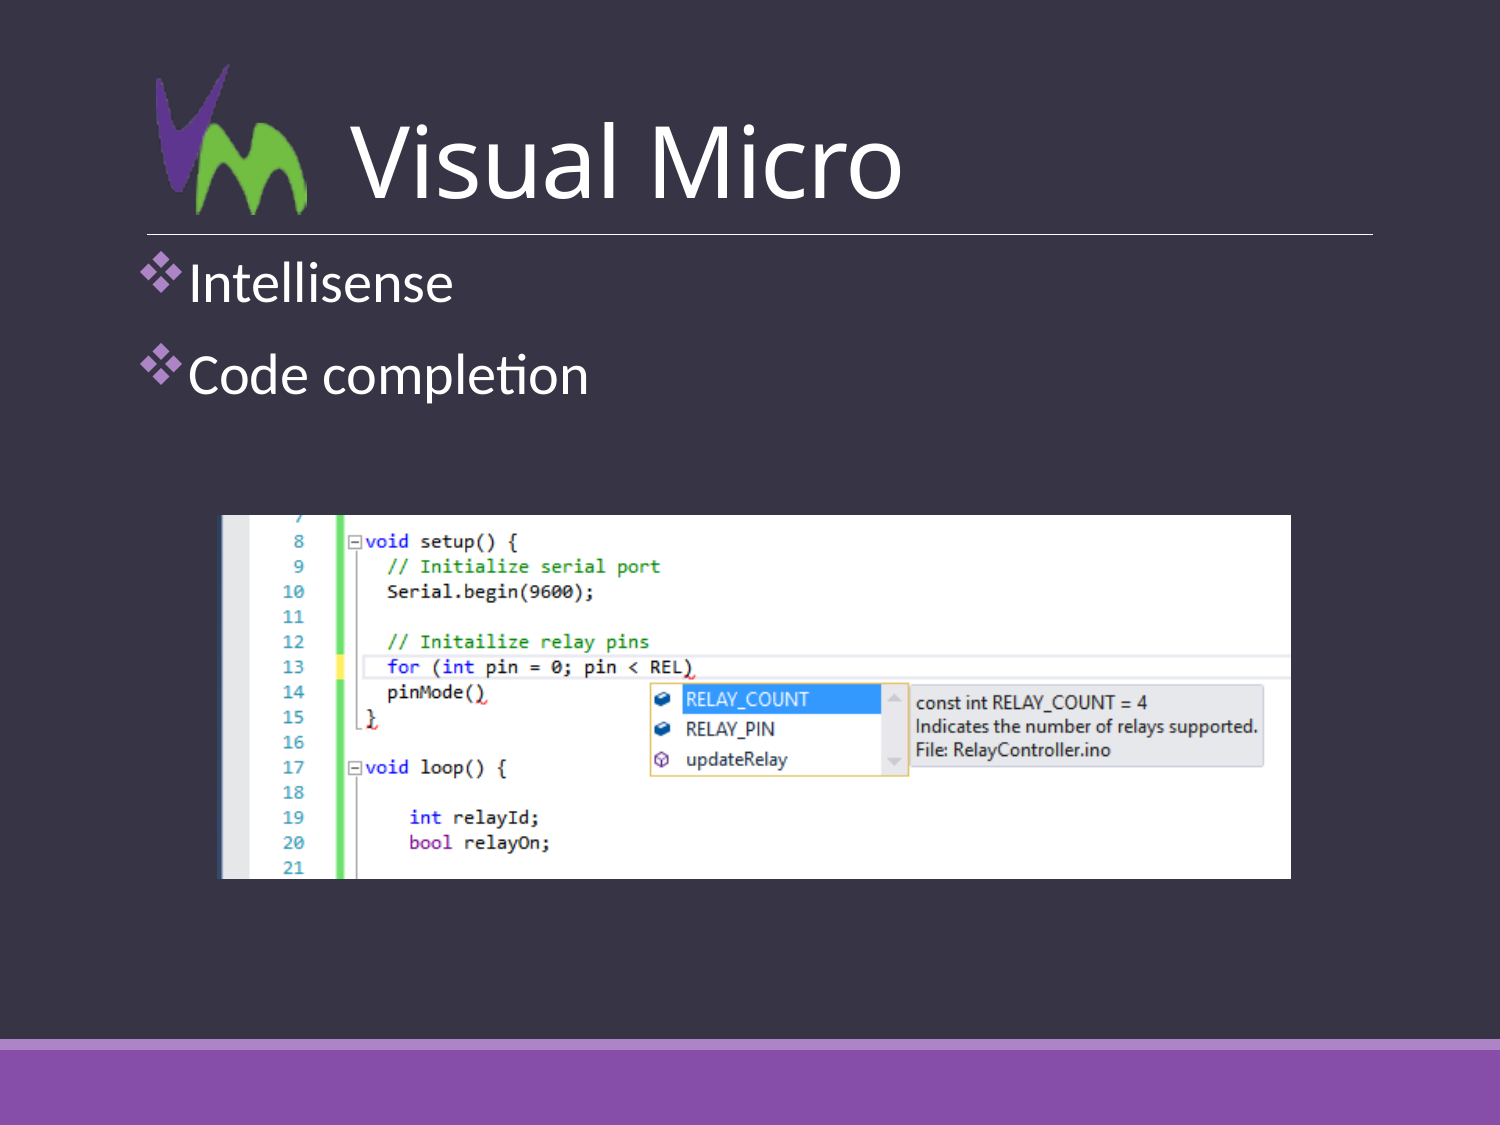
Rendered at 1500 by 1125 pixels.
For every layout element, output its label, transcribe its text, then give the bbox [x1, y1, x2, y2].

picture [216, 515, 1291, 879]
list Intellisense Code completion [135, 244, 1373, 963]
picture [156, 63, 308, 215]
title Visual Micro [135, 47, 1373, 227]
